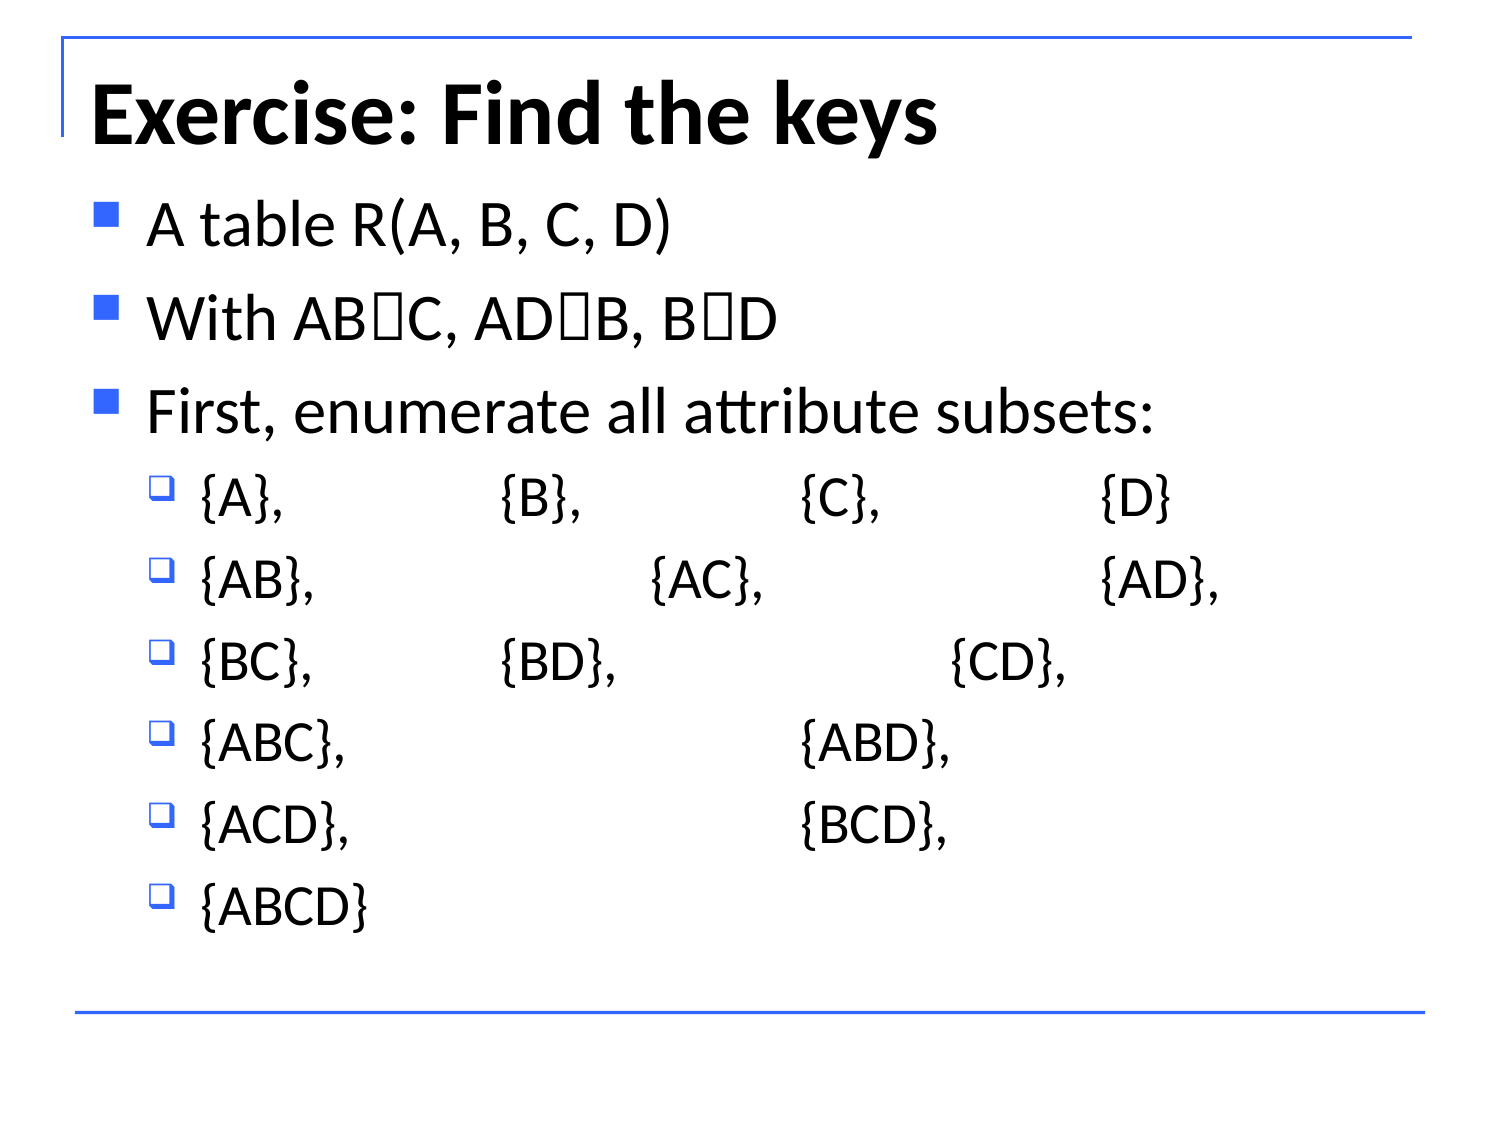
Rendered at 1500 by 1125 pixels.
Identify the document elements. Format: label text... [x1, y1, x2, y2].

title Exercise: Find the keys [74, 45, 1426, 172]
list A table R(A, B, C, D) With ABC, ADB, BD First, enumerate all attribute subsets: {A}, {B}, {C}, {D} {AB}, {AC}, {AD}, {BC}, {BD}, {CD}, {ABC}, {ABD}, {ACD}, {BCD}, {ABCD} [74, 172, 1426, 1006]
